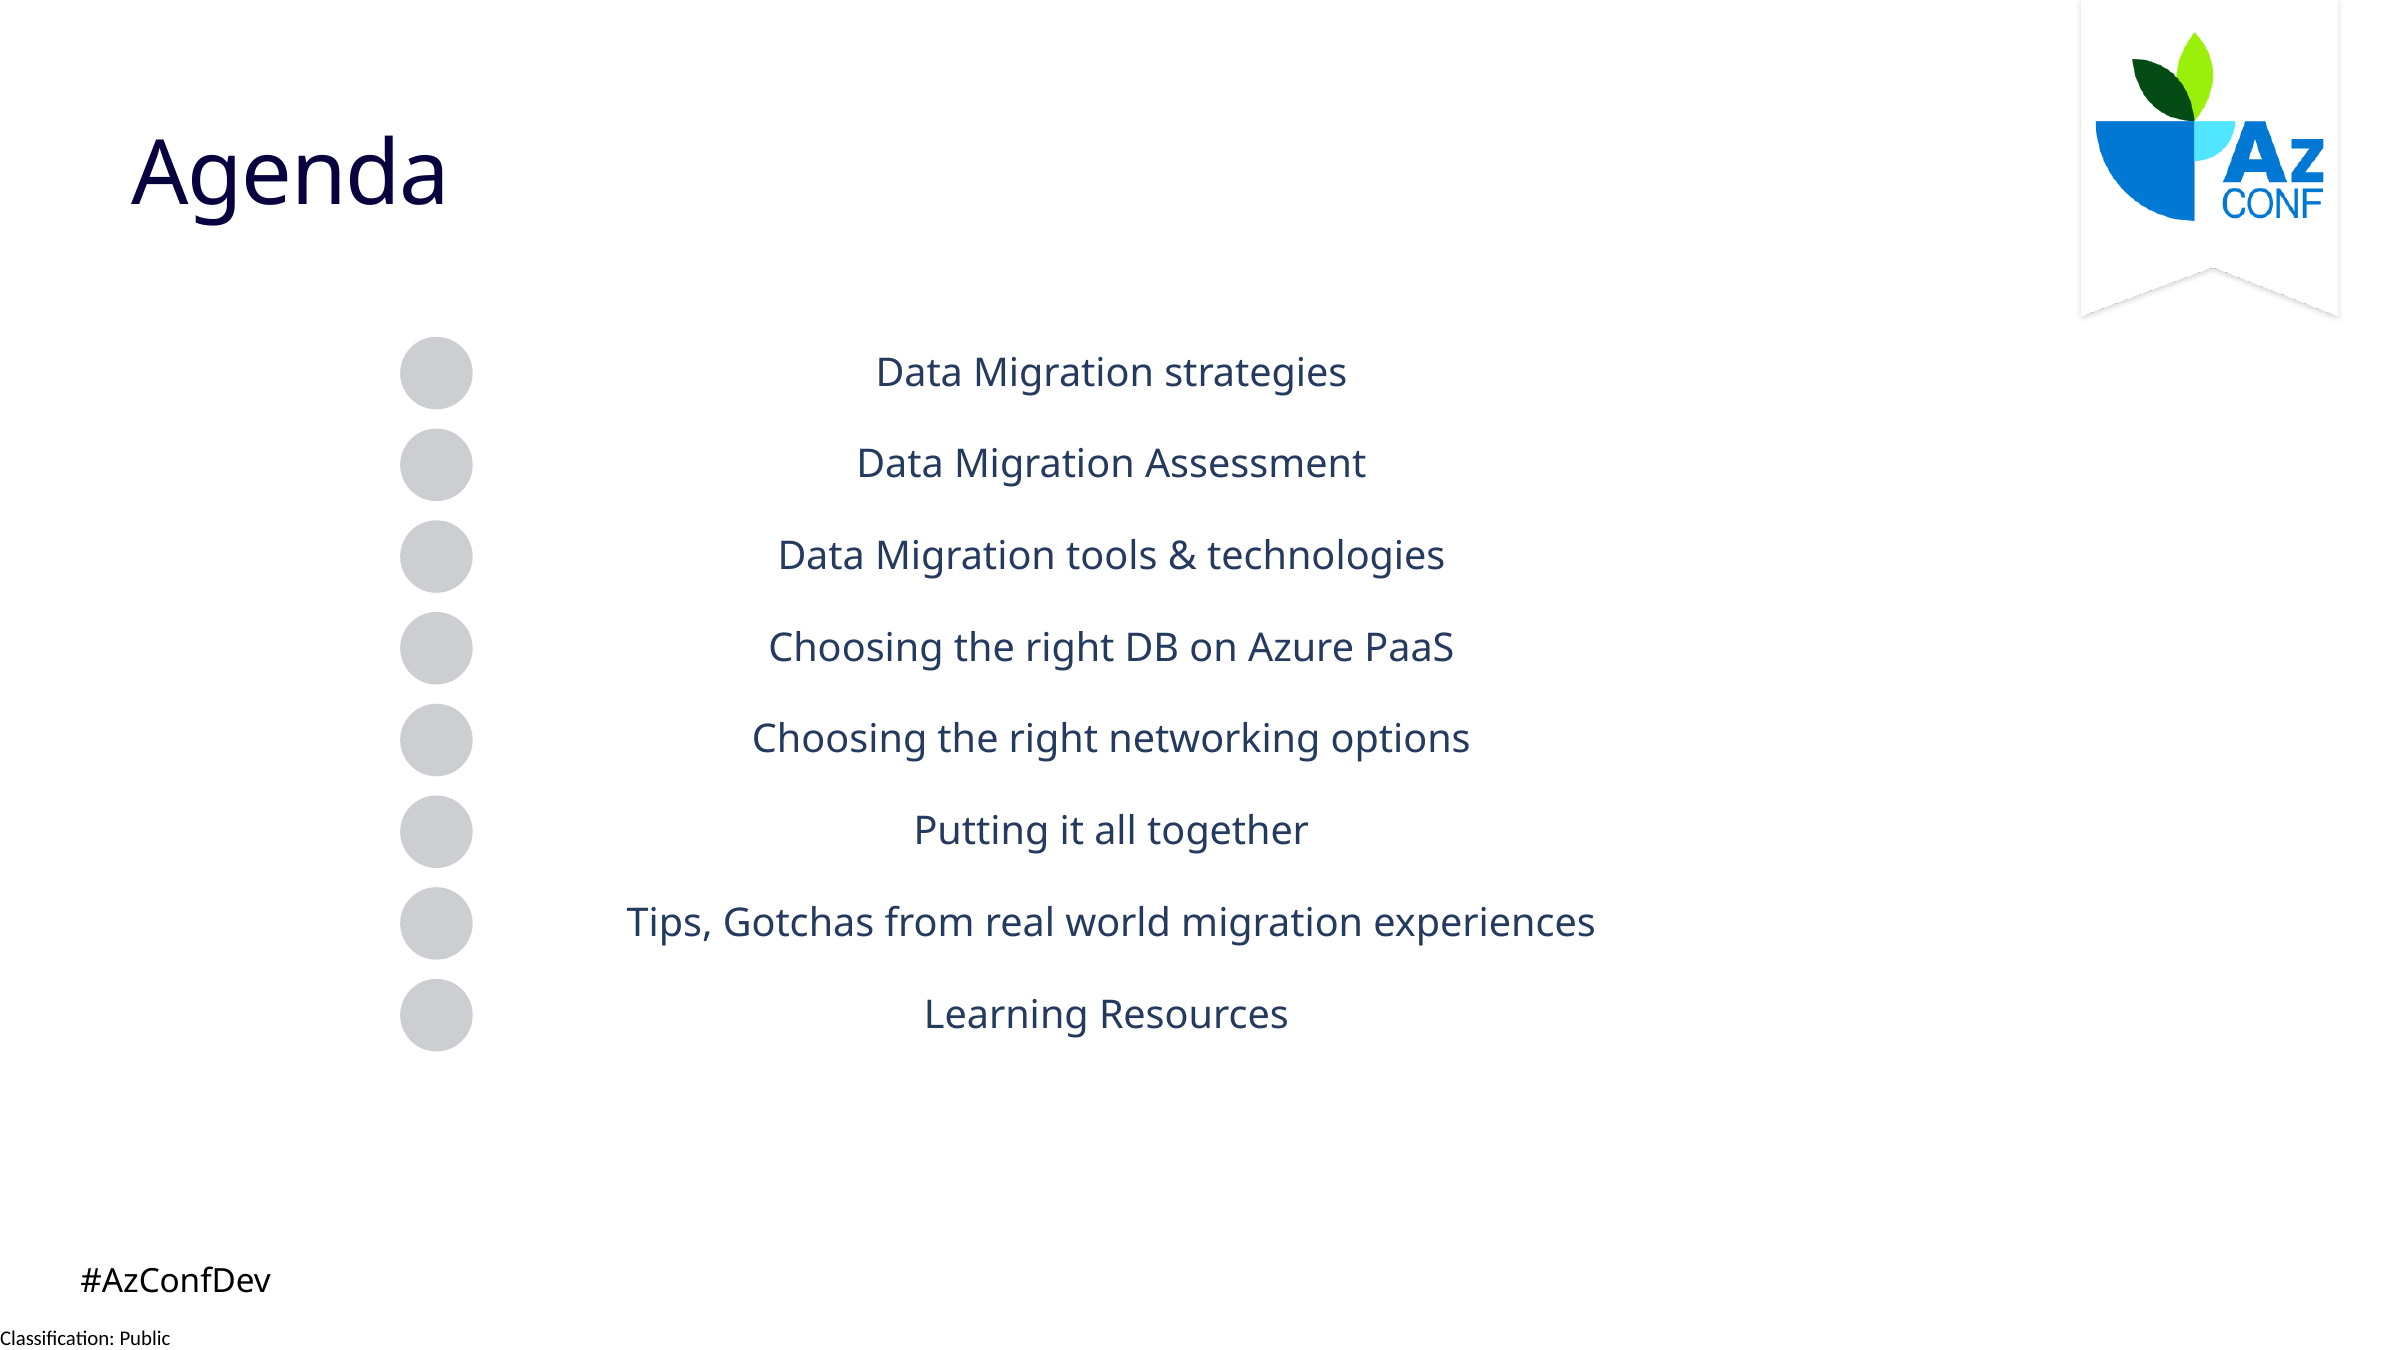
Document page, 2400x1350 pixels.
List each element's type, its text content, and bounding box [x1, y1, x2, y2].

picture [2073, 0, 2346, 326]
title Agenda [131, 125, 662, 224]
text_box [80, 336, 2099, 1052]
